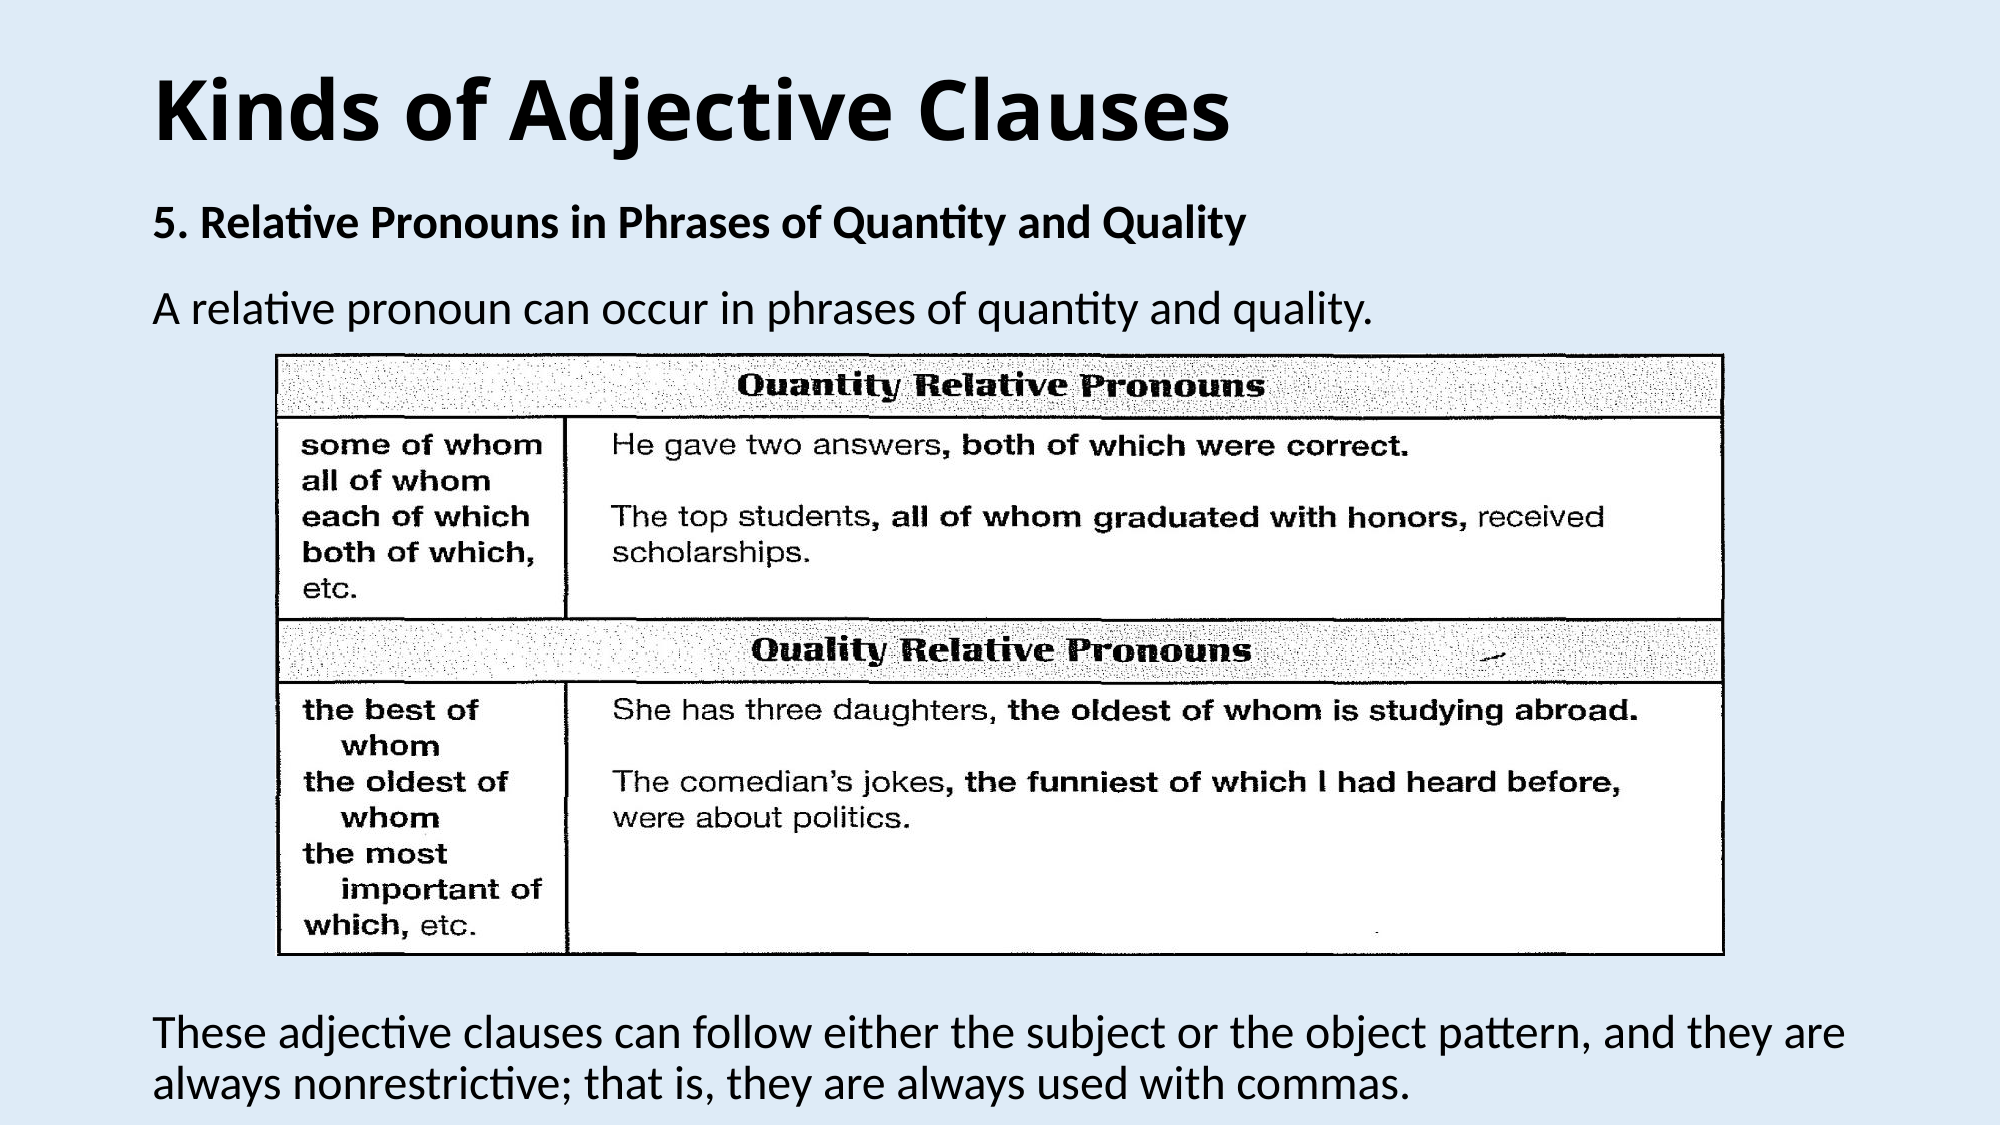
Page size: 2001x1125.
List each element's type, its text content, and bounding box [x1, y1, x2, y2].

list 5. Relative Pronouns in Phrases of Quantity and Quality A relative pronoun can occur in phrases of quantity and quality. These adjective clauses can follow either the subject or the object pattern, and they are always nonrestrictive; that is, they are always used with commas. [137, 189, 1863, 1125]
picture [274, 353, 1725, 956]
title Kinds of Adjective Clauses [137, 55, 1863, 172]
